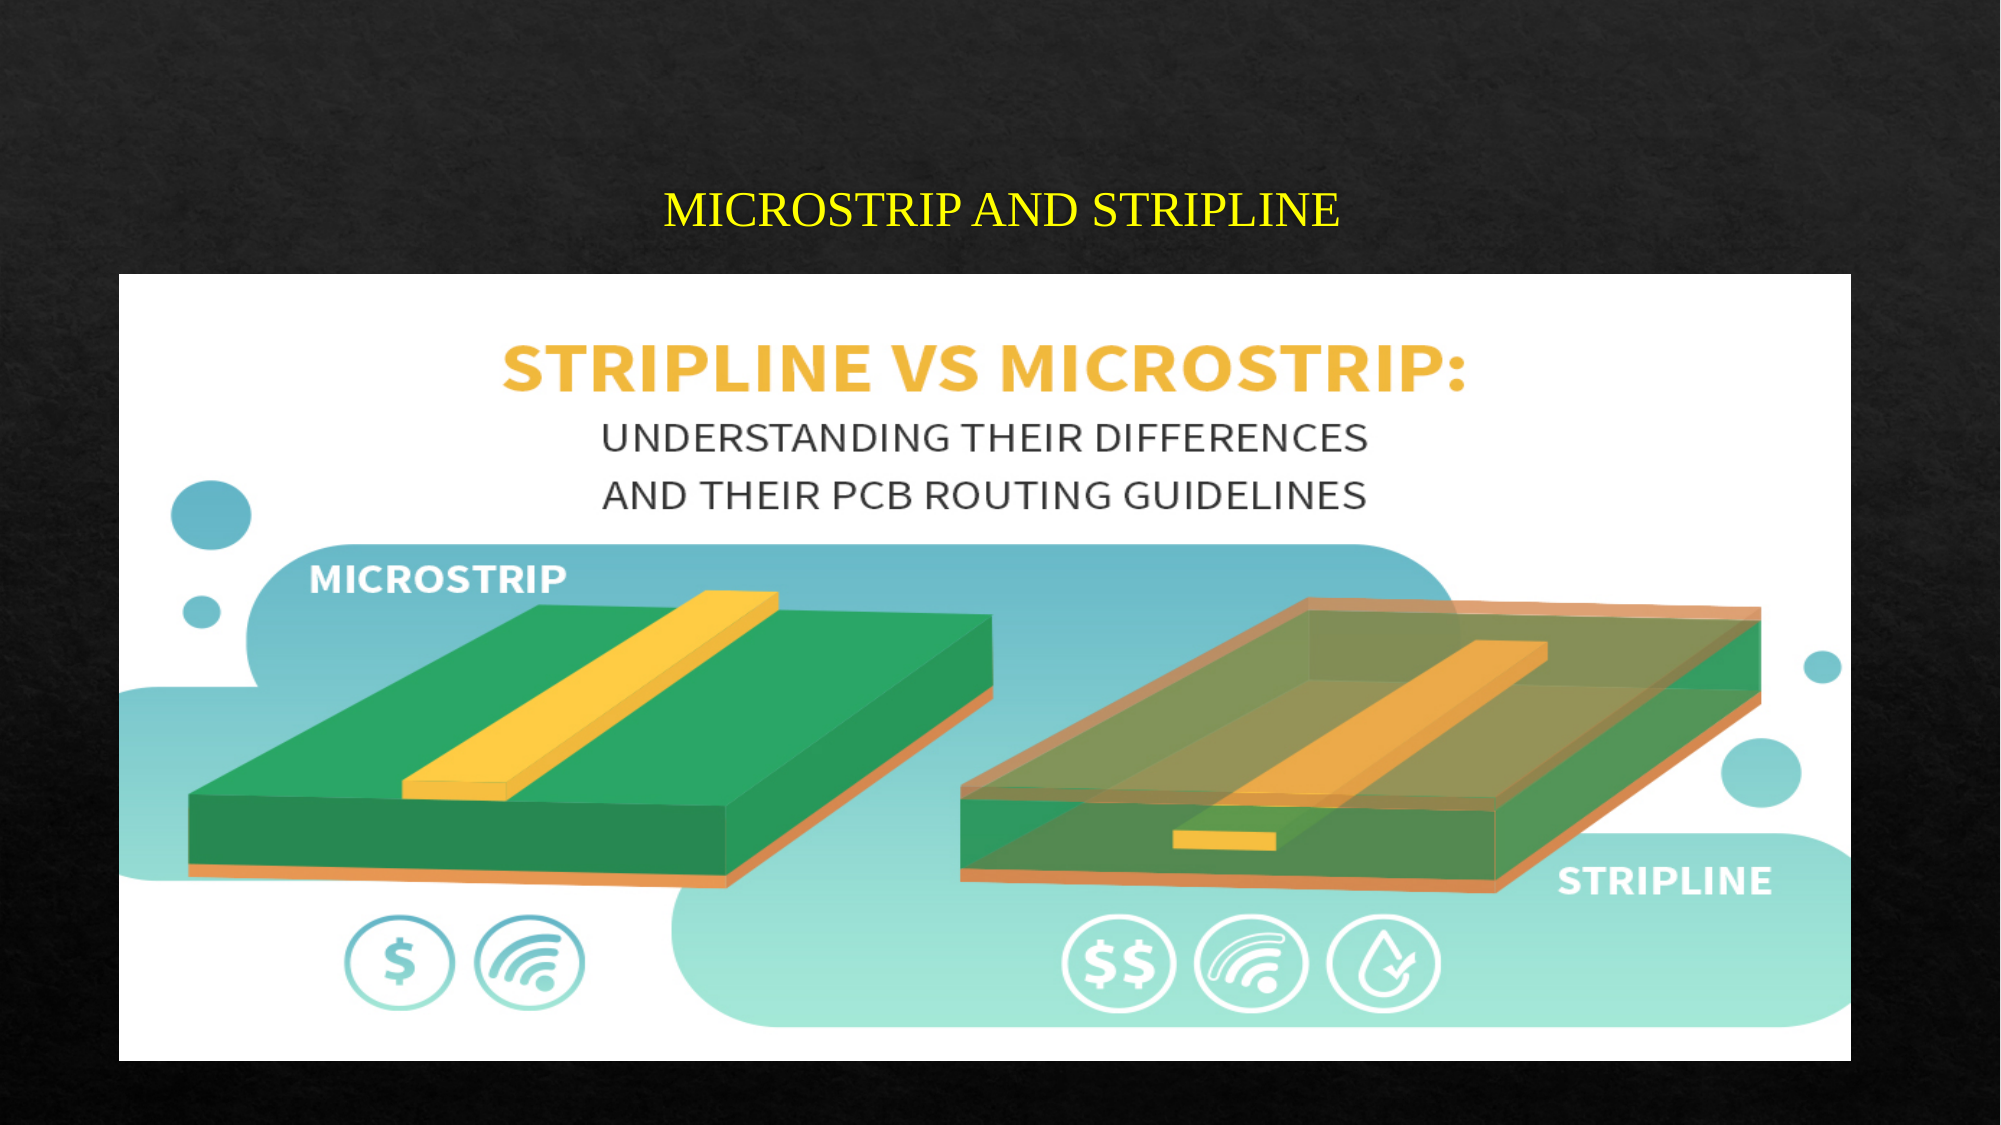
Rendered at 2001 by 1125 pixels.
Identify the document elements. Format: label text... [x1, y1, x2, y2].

picture [119, 274, 1851, 1061]
list MICROSTRIP AND STRIPLINE [149, 80, 1849, 269]
